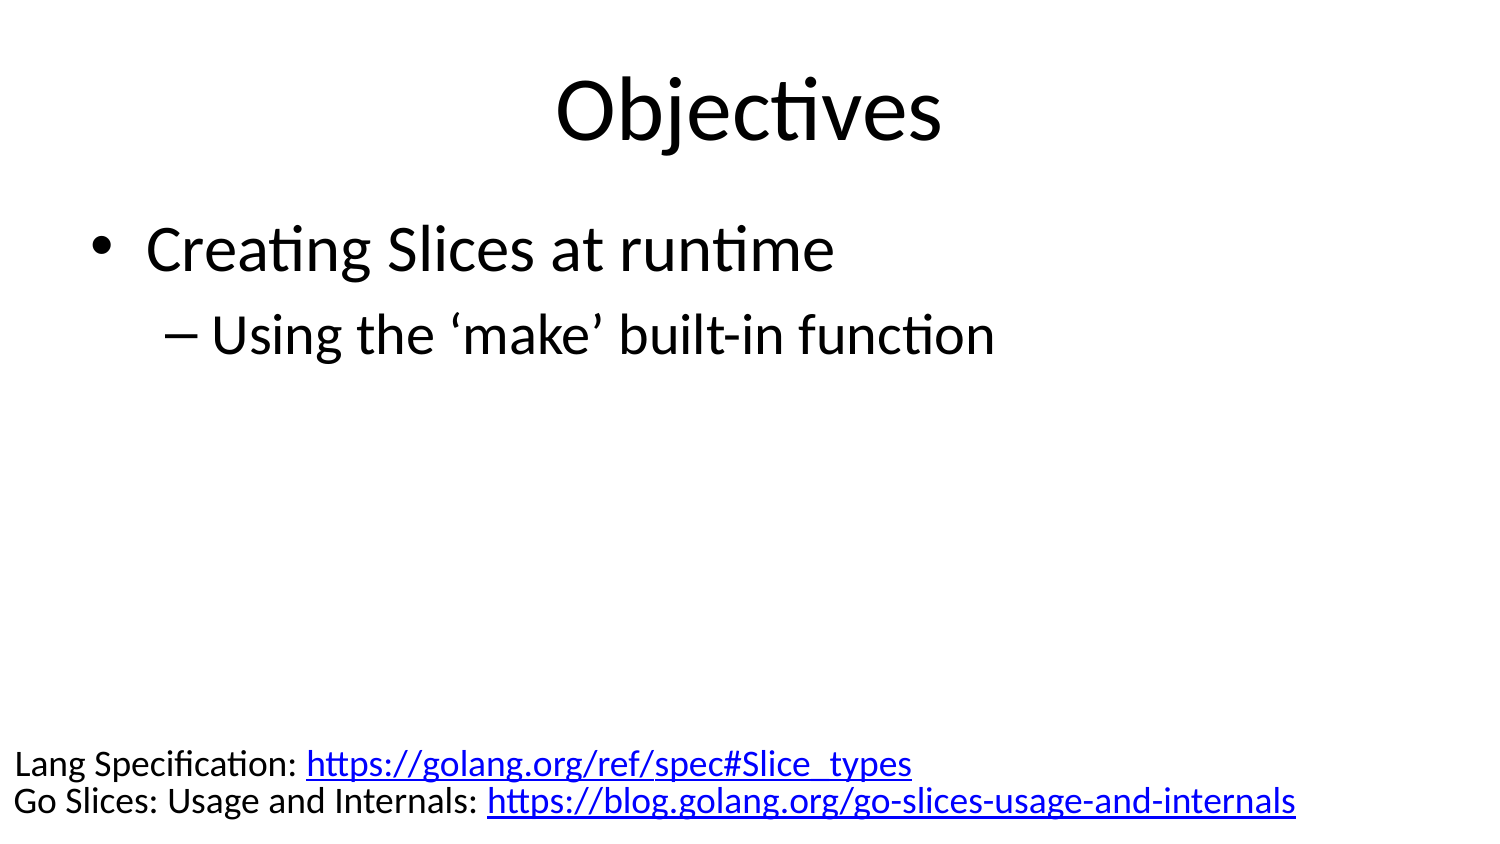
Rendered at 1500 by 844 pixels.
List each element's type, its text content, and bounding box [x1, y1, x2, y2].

text_box Go Slices: Usage and Internals: https://blog.golang.org/go-slices-usage-and-internals [0, 768, 1315, 829]
title Objectives [75, 33, 1425, 175]
list Creating Slices at runtime Using the ‘make’ built-in function [75, 196, 1425, 754]
text_box Lang Specification: https://golang.org/ref/spec#Slice_types [0, 731, 944, 792]
